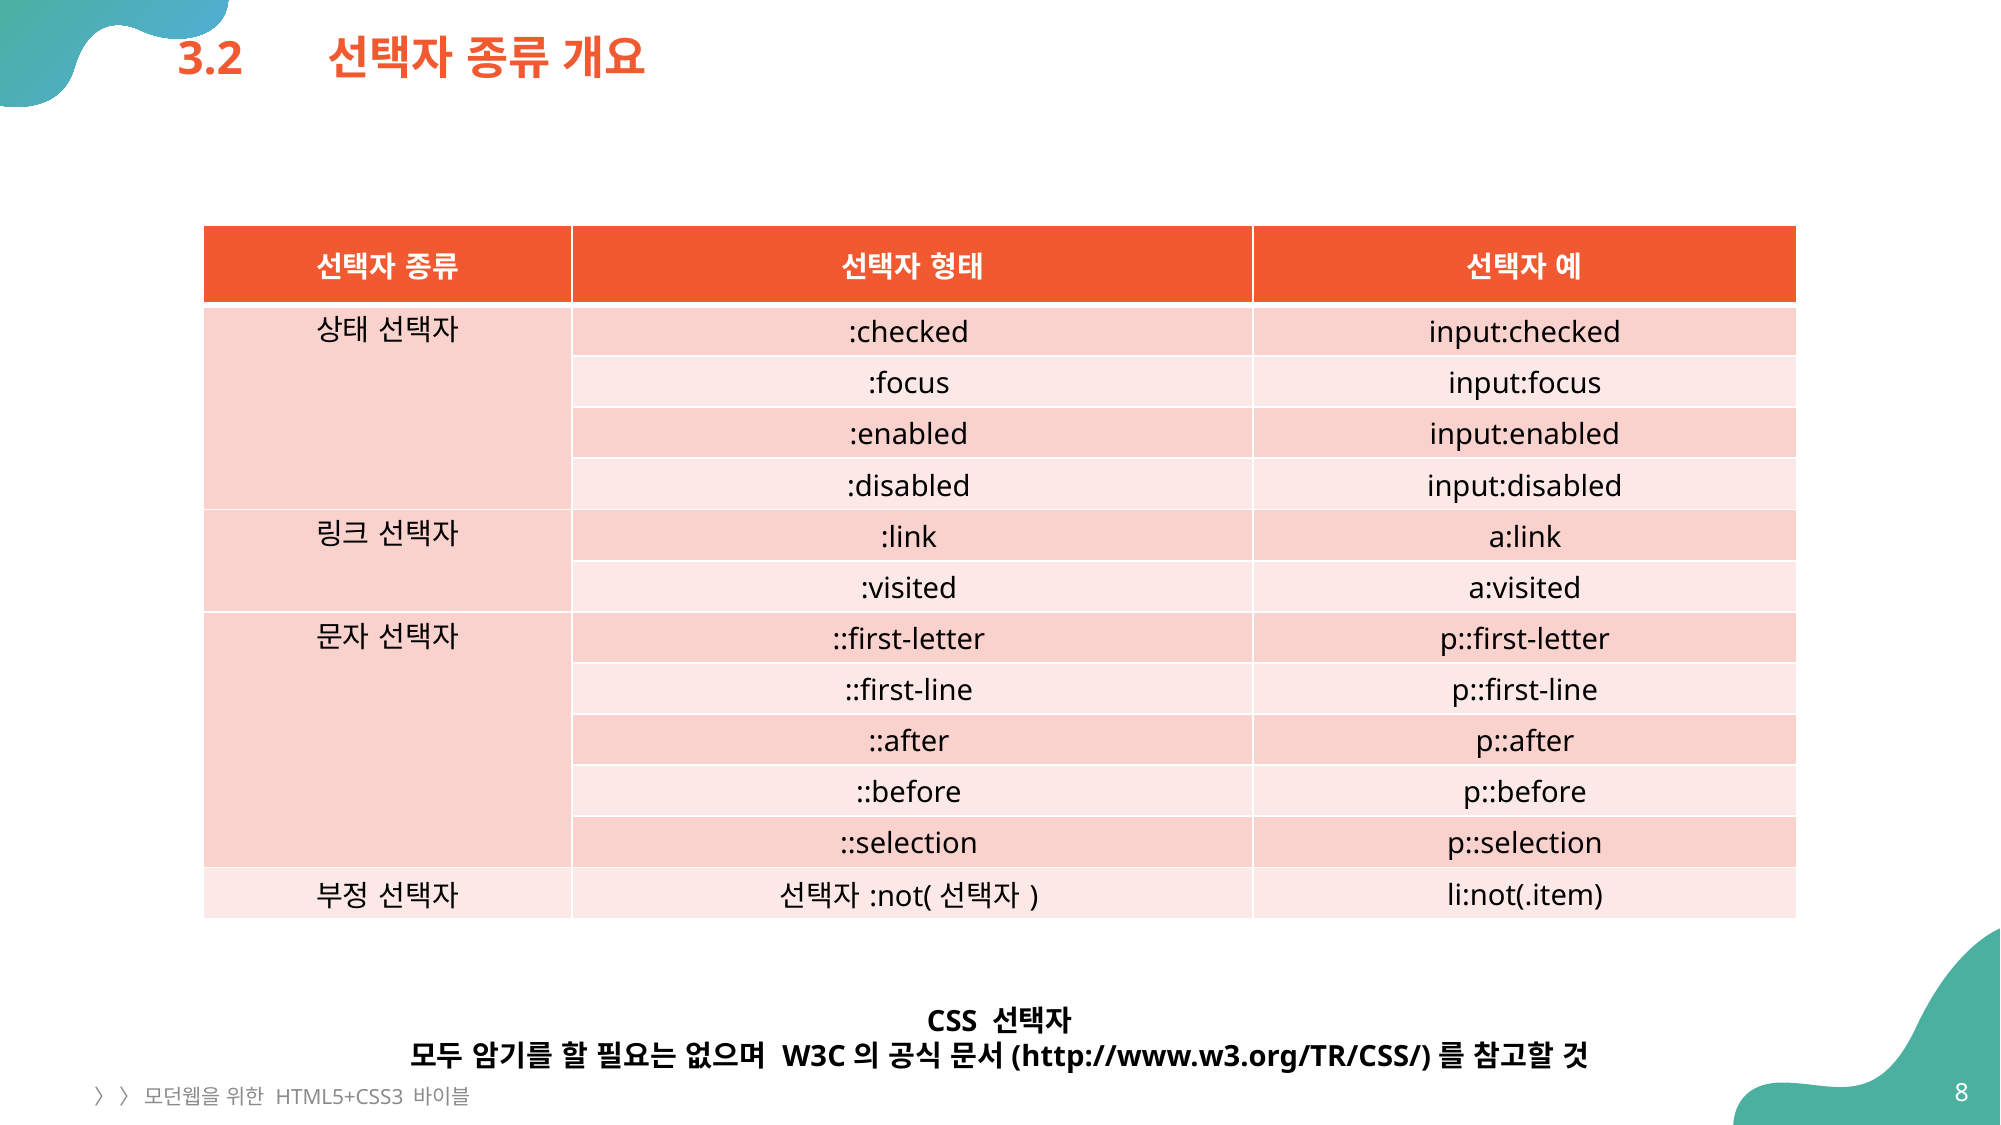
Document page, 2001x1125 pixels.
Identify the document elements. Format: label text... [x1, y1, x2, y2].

table_cell :link [573, 510, 1252, 560]
table_cell 링크 선택자 [204, 510, 571, 611]
text_box CSS 선택자 모두 암기를 할 필요는 없으며 W3C의 공식 문서(http://www.w3.org/TR/CSS/)를 참고할 것 [395, 994, 1605, 1080]
table_cell ::after [573, 715, 1252, 764]
table_header 선택자 종류 [204, 226, 571, 302]
table_cell :checked [573, 308, 1252, 355]
table_cell 부정 선택자 [204, 868, 571, 918]
title 3.2 선택자 종류 개요 [162, 27, 2000, 93]
table_cell p::first-letter [1254, 613, 1796, 662]
table_header 선택자 예 [1254, 226, 1796, 302]
table_cell ::first-line [573, 664, 1252, 713]
table_cell input:checked [1254, 308, 1796, 355]
table_cell 상태 선택자 [204, 308, 571, 509]
table_cell a:link [1254, 510, 1796, 560]
table_cell input:enabled [1254, 408, 1796, 457]
table_cell a:visited [1254, 562, 1796, 611]
table_cell ::selection [573, 817, 1252, 867]
footer 〉 〉 모던웹을 위한 HTML5+CSS3 바이블 [79, 1078, 755, 1114]
table_cell input:disabled [1254, 459, 1796, 509]
table_cell p::after [1254, 715, 1796, 764]
table_cell 선택자:not(선택자) [573, 868, 1252, 918]
table_cell input:focus [1254, 357, 1796, 406]
table_cell ::before [573, 766, 1252, 815]
table_cell ::first-letter [573, 613, 1252, 662]
table_cell p::before [1254, 766, 1796, 815]
table_cell :focus [573, 357, 1252, 406]
table_cell :enabled [573, 408, 1252, 457]
slide_number 8 [1917, 1063, 1984, 1124]
table_cell li:not(.item) [1254, 868, 1796, 918]
table_cell p::selection [1254, 817, 1796, 867]
table_header 선택자 형태 [573, 226, 1252, 302]
table_cell :visited [573, 562, 1252, 611]
table_cell 문자 선택자 [204, 613, 571, 867]
table_cell :disabled [573, 459, 1252, 509]
table_cell p::first-line [1254, 664, 1796, 713]
